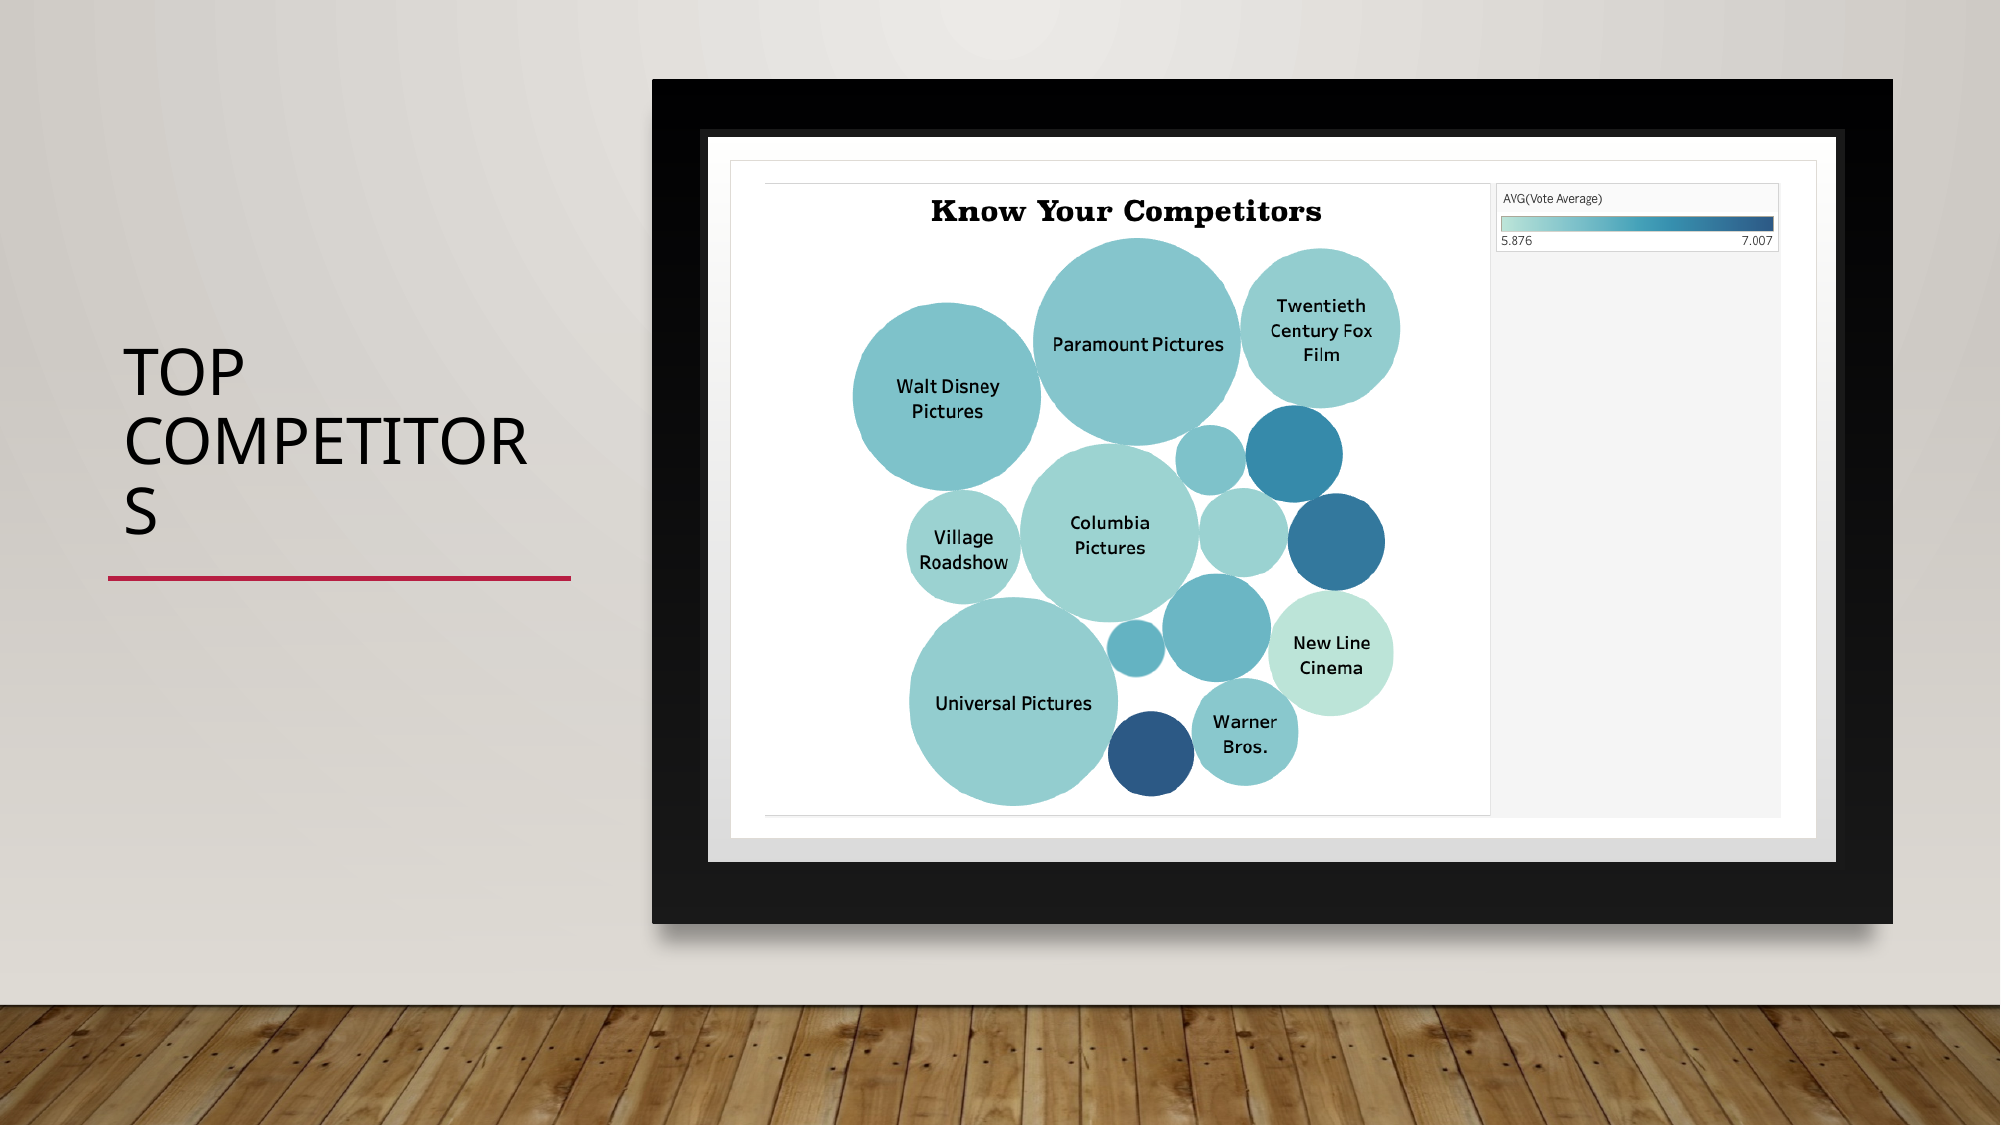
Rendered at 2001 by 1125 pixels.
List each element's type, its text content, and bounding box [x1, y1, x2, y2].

title Top Competitors [108, 241, 572, 549]
picture [765, 182, 1781, 818]
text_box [652, 78, 1894, 924]
text_box [0, 330, 2000, 1004]
picture [0, 1006, 2000, 1125]
text_box [0, 0, 2000, 330]
